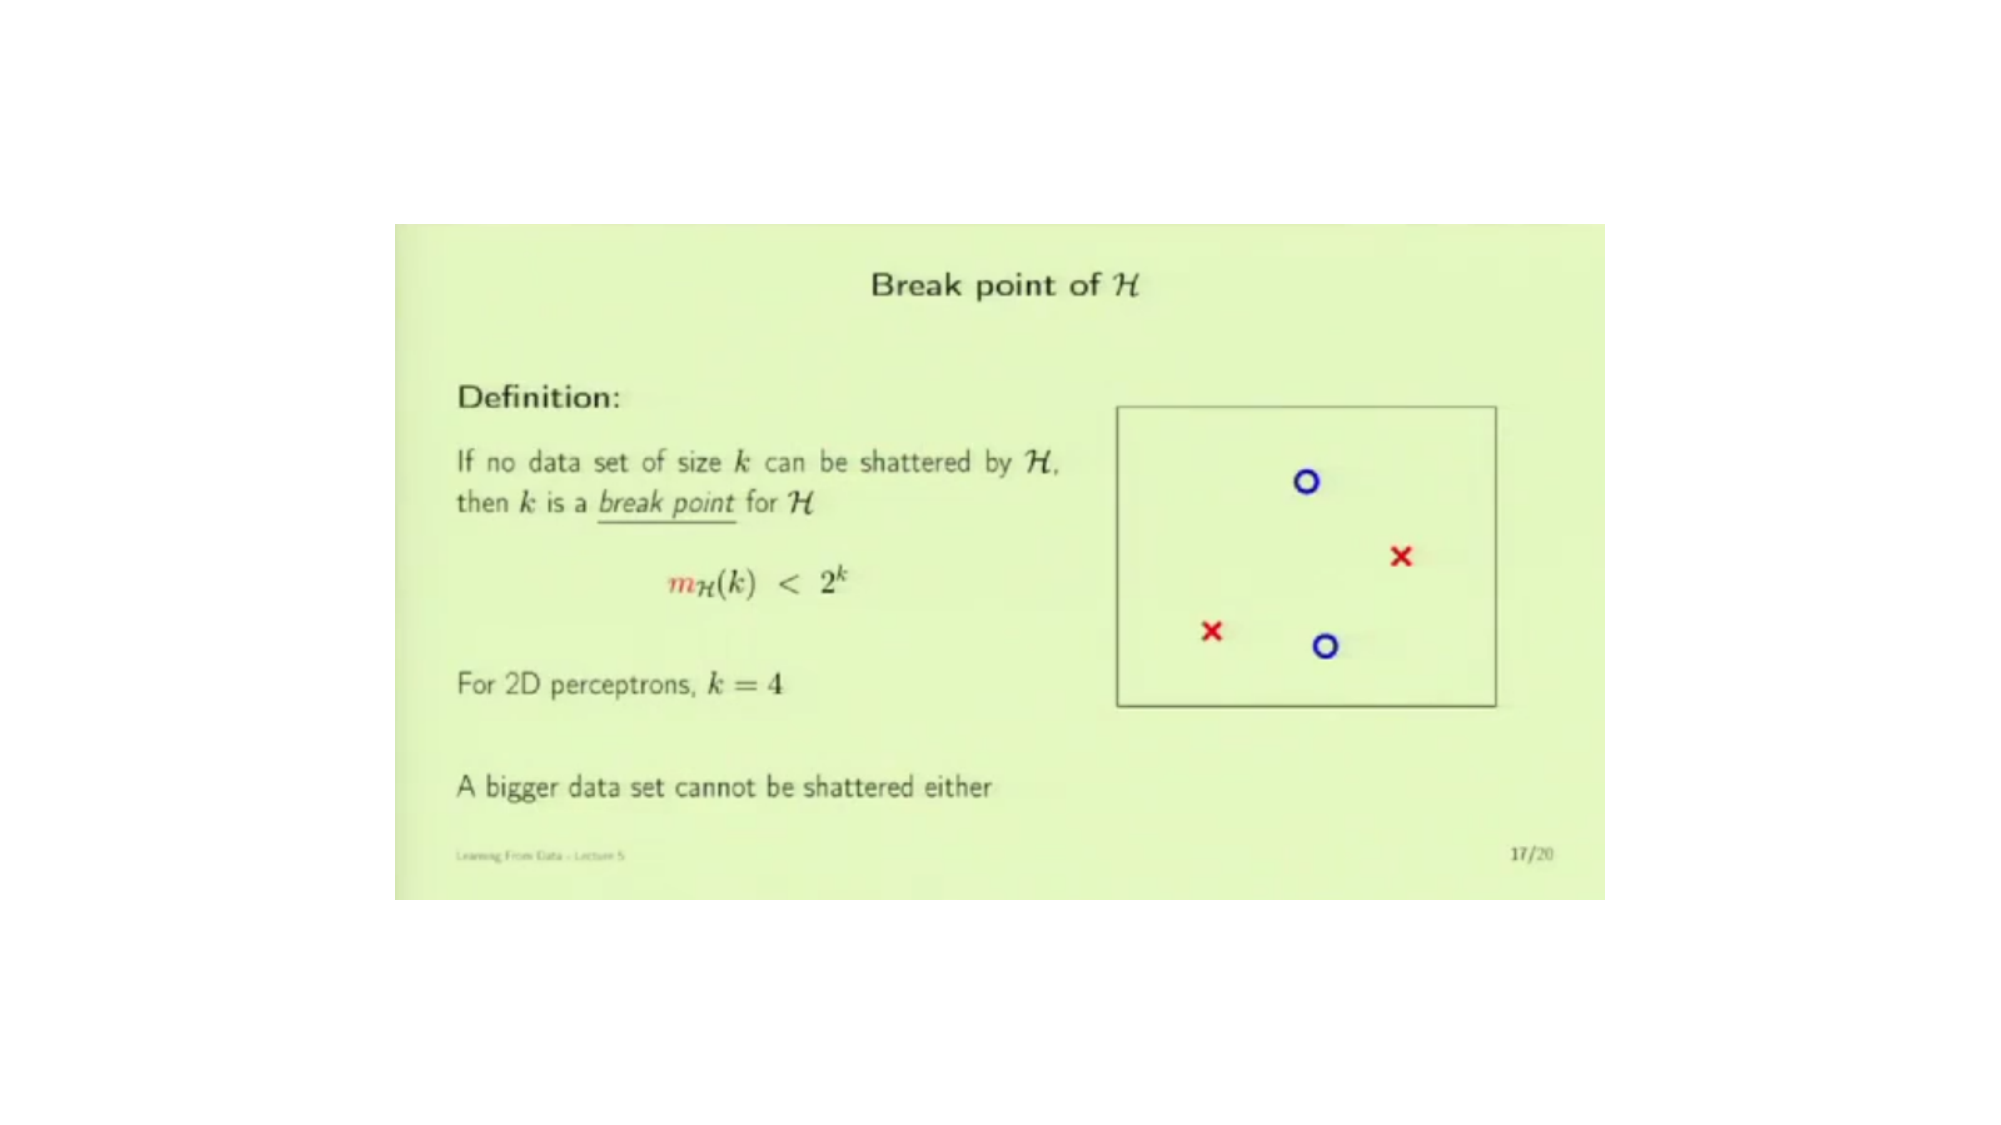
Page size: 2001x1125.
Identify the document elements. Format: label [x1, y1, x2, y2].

picture [395, 224, 1605, 901]
